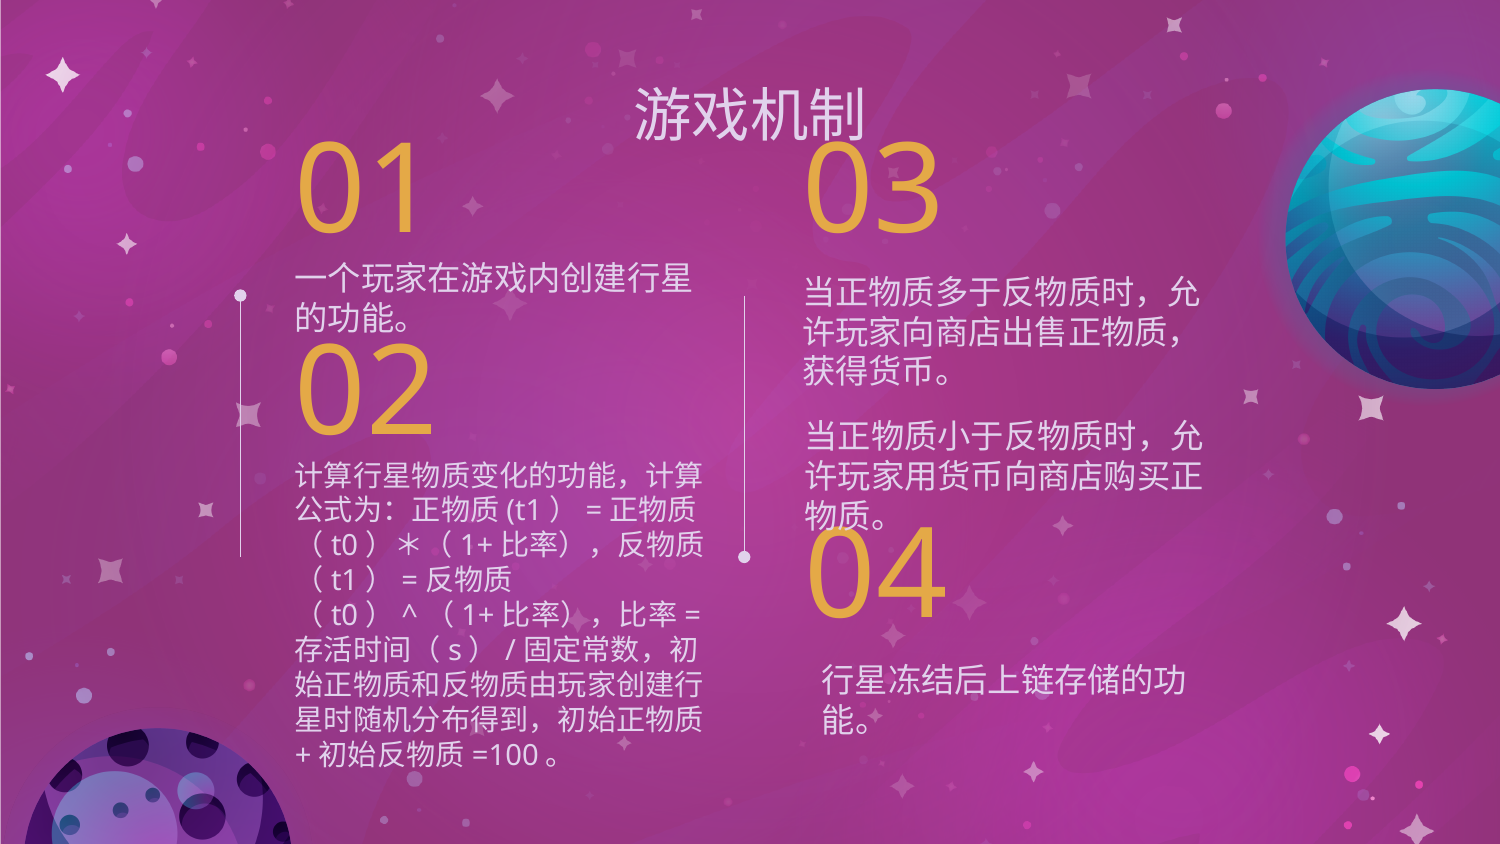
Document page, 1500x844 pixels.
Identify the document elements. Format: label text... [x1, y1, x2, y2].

subtitle 计算行星物质变化的功能，计算公式为：正物质(t1）=正物质（t0）＊（1+比率），反物质（t1）=反物质（t0）^（1+比率），比率=存活时间（s）/固定常数，初始正物质和反物质由玩家创建行星时随机分布得到，初始正物质+初始反物质=100。 [279, 441, 724, 537]
title 03 [787, 178, 1138, 255]
subtitle 当正物质多于反物质时，允许玩家向商店出售正物质，获得货币。 [787, 255, 1220, 351]
subtitle 一个玩家在游戏内创建行星的功能。 [279, 242, 712, 337]
title 游戏机制 [303, 0, 1197, 164]
title 01 [279, 178, 631, 242]
text_box 行星冻结后上链存储的功能。 [806, 644, 1239, 740]
subtitle 当正物质小于反物质时，允许玩家用货币向商店购买正物质。 [789, 400, 1222, 496]
picture [0, 0, 1500, 844]
title 02 [279, 380, 631, 441]
title 04 [789, 563, 1141, 658]
